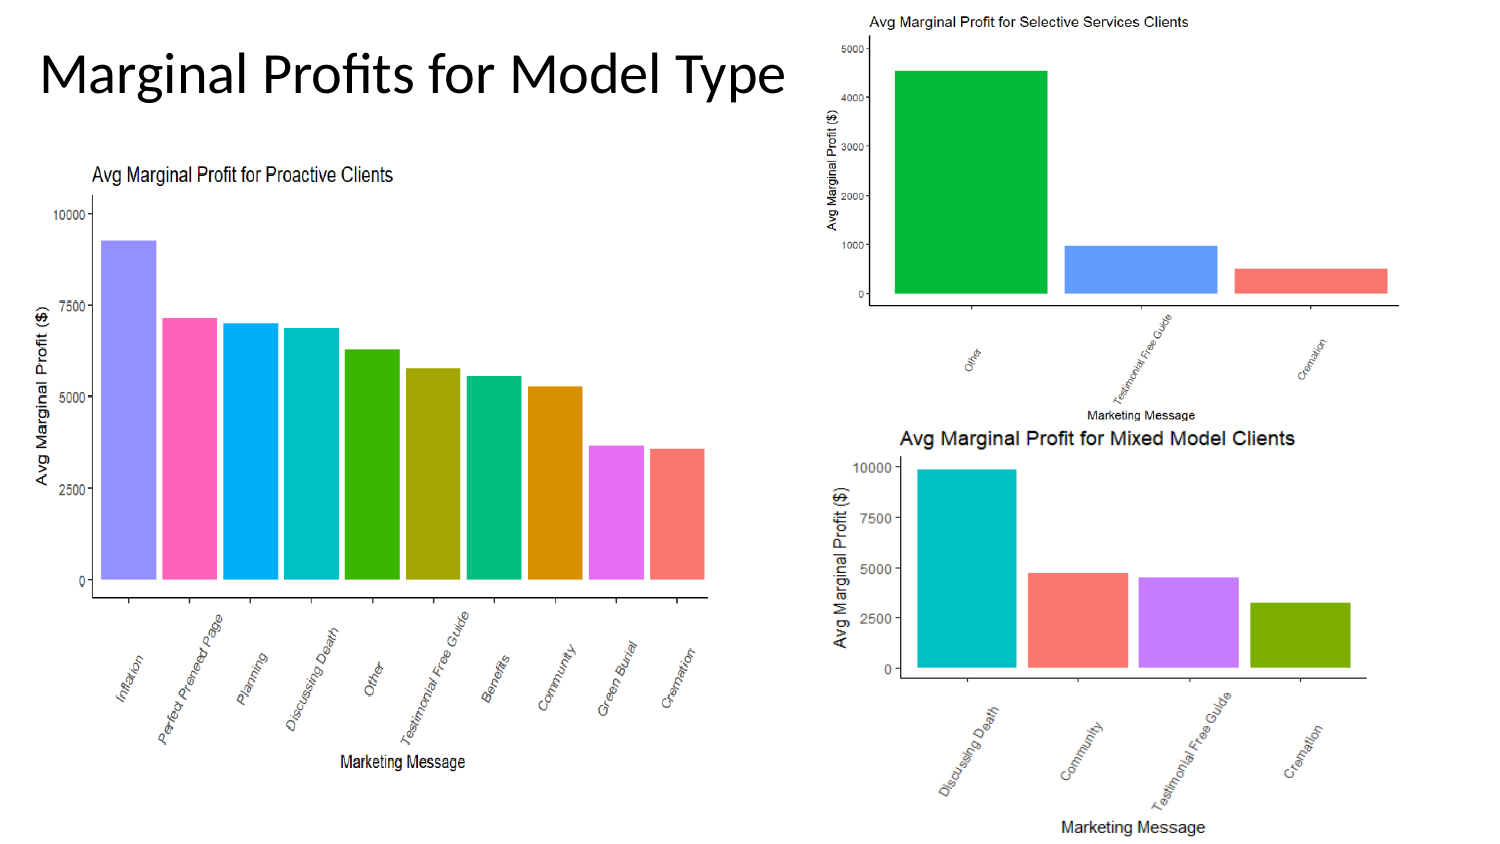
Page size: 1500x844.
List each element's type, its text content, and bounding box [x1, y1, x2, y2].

title Marginal Profits for Model Type [2, 0, 824, 141]
picture [30, 159, 708, 777]
picture [823, 13, 1399, 844]
